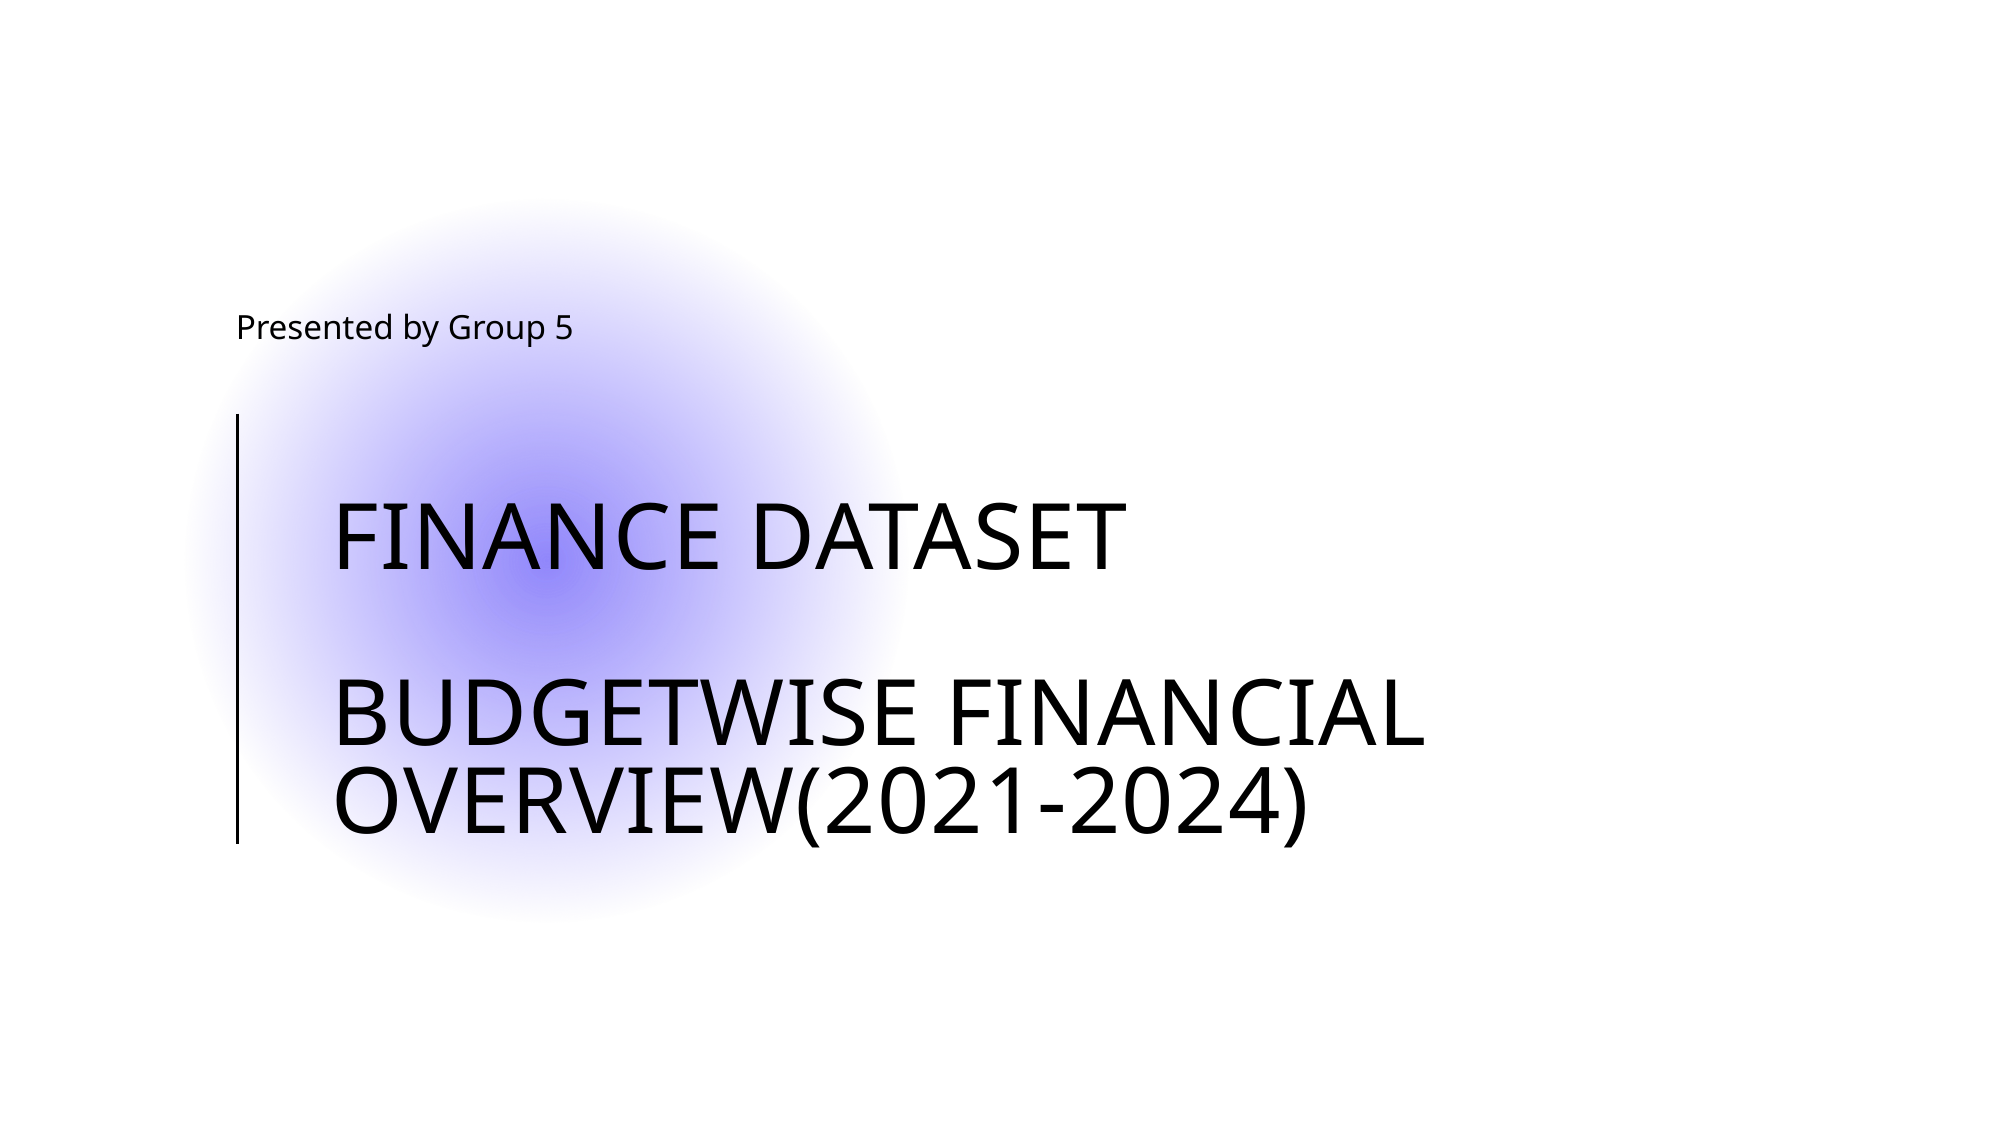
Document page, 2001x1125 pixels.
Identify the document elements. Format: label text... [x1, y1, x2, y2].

list Presented by Group 5 [220, 283, 717, 373]
picture [182, 196, 911, 925]
title Finance dataset budgetwise financial overview(2021-2024) [316, 373, 1916, 859]
